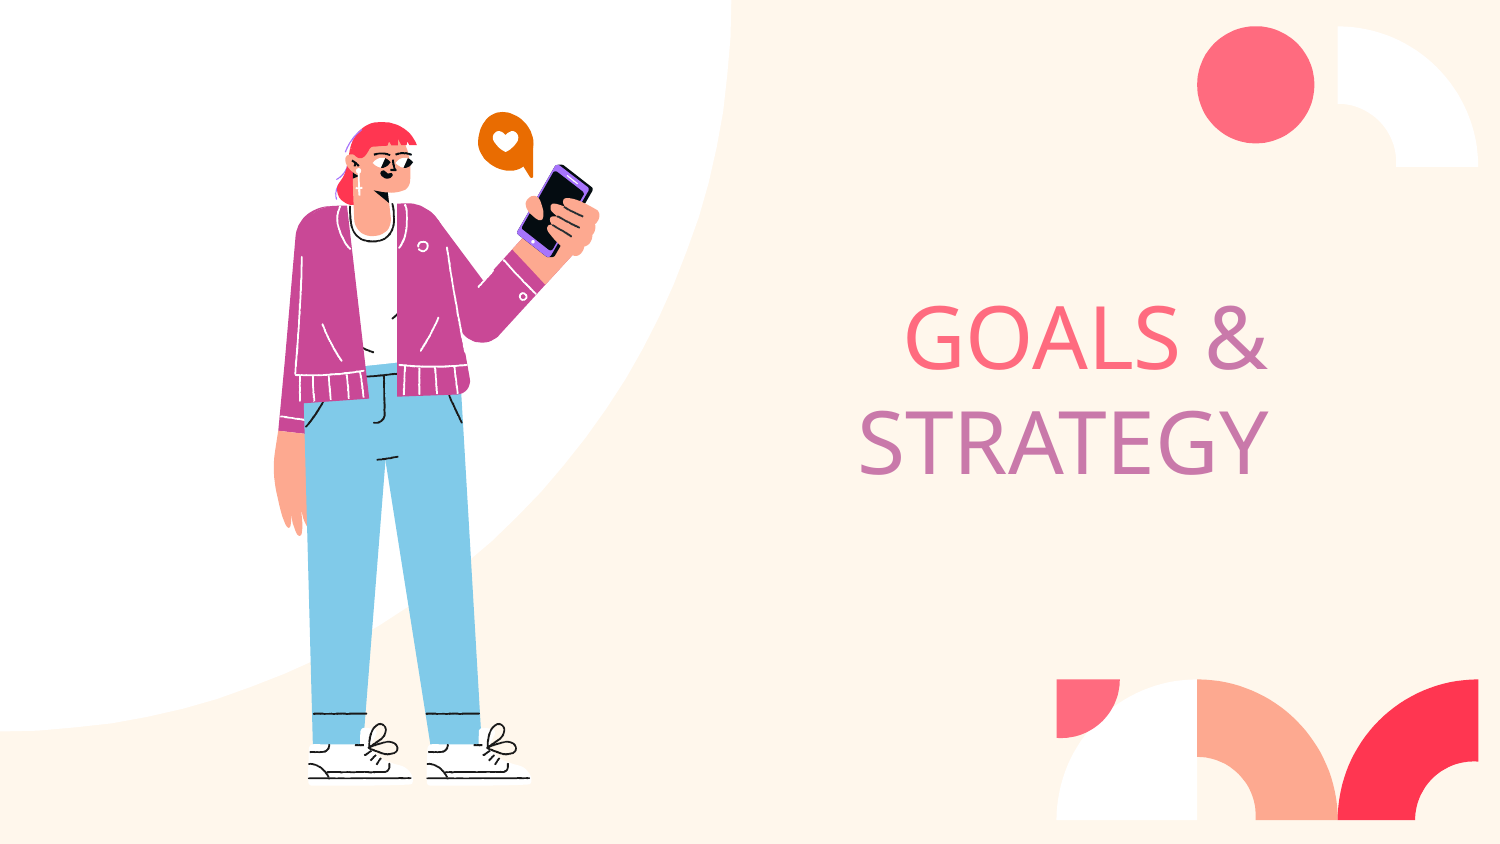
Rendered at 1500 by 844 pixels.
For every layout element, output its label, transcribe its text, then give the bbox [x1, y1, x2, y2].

title GOALS & STRATEGY [723, 286, 1284, 489]
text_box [273, 111, 600, 786]
